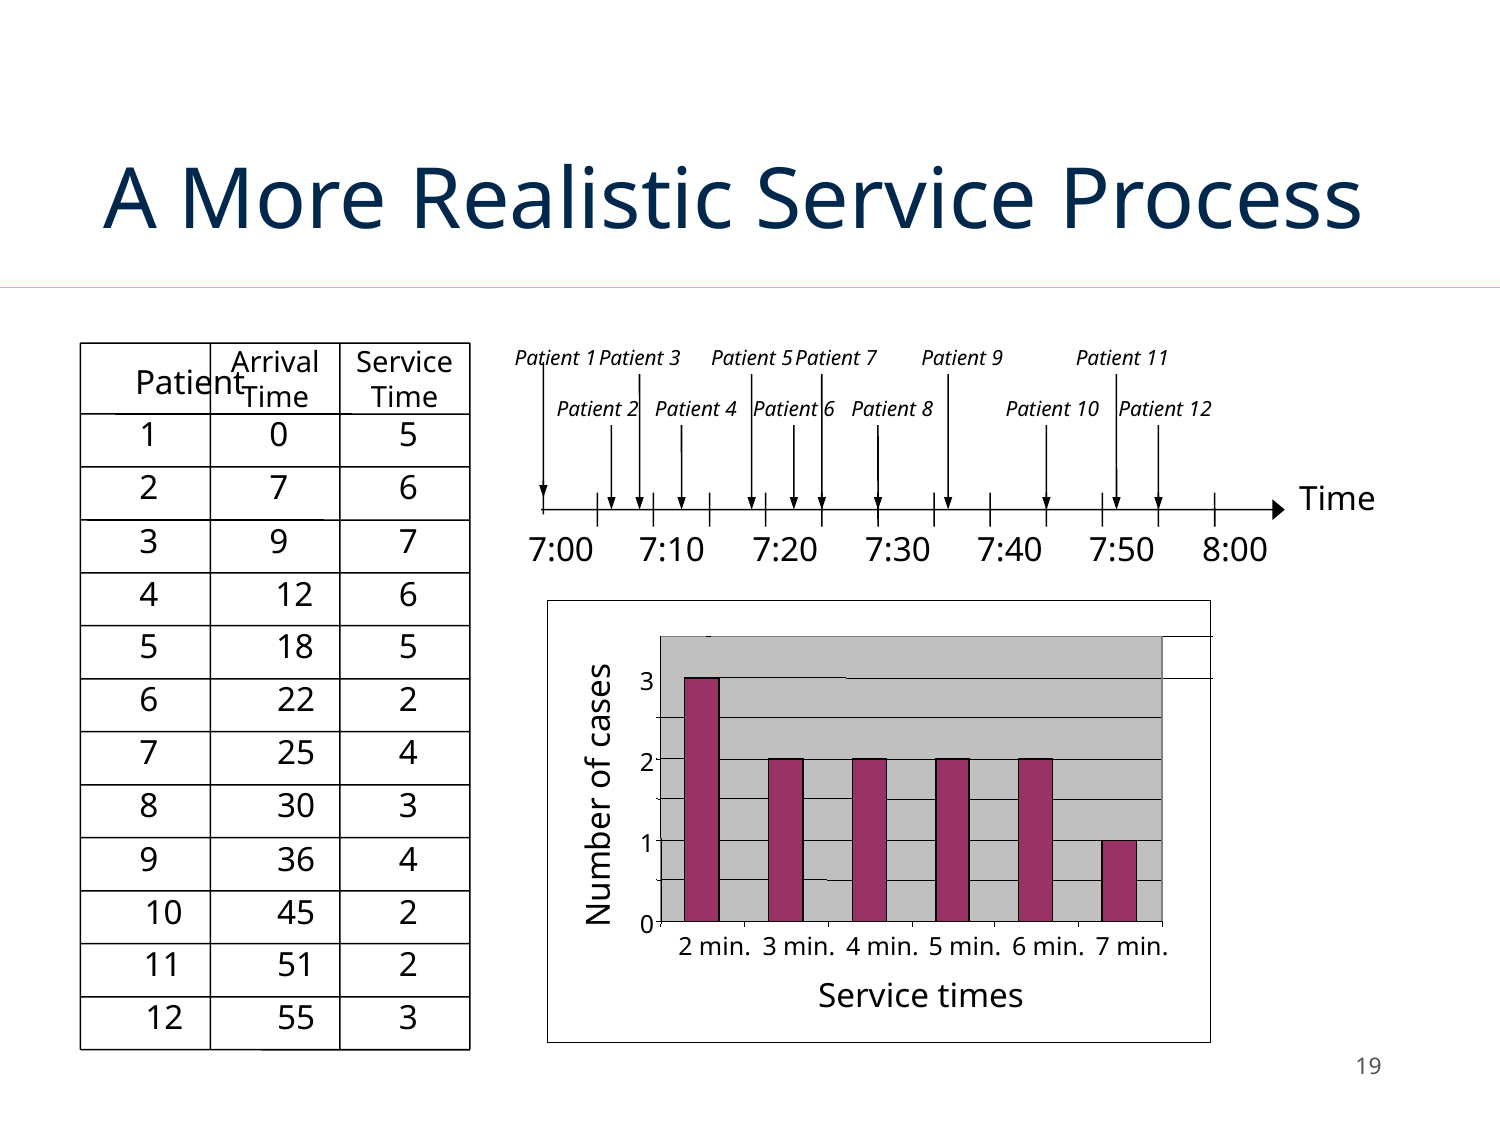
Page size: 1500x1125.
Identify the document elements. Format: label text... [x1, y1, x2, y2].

text_box Patient 5 [696, 337, 780, 377]
text_box Patient 4 [640, 387, 738, 428]
text_box [607, 428, 616, 510]
text_box [677, 428, 686, 510]
text_box [1112, 428, 1121, 510]
text_box [817, 428, 826, 510]
text_box Patient 6 [738, 387, 836, 428]
text_box Patient 2 [541, 387, 640, 428]
text_box Patient 1 [499, 337, 583, 377]
text_box 8:00 [1187, 520, 1283, 576]
text_box Patient 7 [780, 337, 893, 377]
text_box 7:20 [737, 520, 834, 576]
text_box [1154, 428, 1163, 510]
slide_number 18 [1270, 1037, 1397, 1098]
text_box 7:50 [1074, 520, 1170, 576]
text_box Patient 12 [1103, 387, 1227, 428]
text_box Patient 8 [836, 387, 949, 428]
text_box [1215, 499, 1284, 520]
text_box [635, 428, 644, 510]
text_box Patient 3 [583, 337, 696, 377]
text_box Number of cases [569, 648, 624, 943]
text_box [1042, 497, 1046, 509]
text_box [789, 428, 799, 510]
text_box [873, 428, 883, 510]
text_box 7:00 [513, 520, 610, 576]
text_box [943, 428, 953, 510]
text_box 7:30 [850, 520, 946, 576]
text_box [547, 600, 1211, 1043]
text_box Time [1284, 469, 1391, 525]
text_box [75, 1006, 407, 1103]
text_box [544, 485, 548, 496]
text_box 7:10 [624, 520, 720, 576]
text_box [80, 343, 470, 1050]
text_box Patient 9 [906, 337, 1019, 377]
text_box Service times [803, 966, 1039, 1022]
text_box [539, 485, 543, 497]
text_box [1047, 497, 1051, 508]
text_box Patient 10 [990, 387, 1103, 428]
text_box Patient 11 [1061, 337, 1185, 377]
text_box [747, 428, 756, 510]
title A More Realistic Service Process [103, 59, 1397, 278]
text_box 7:40 [962, 520, 1058, 576]
